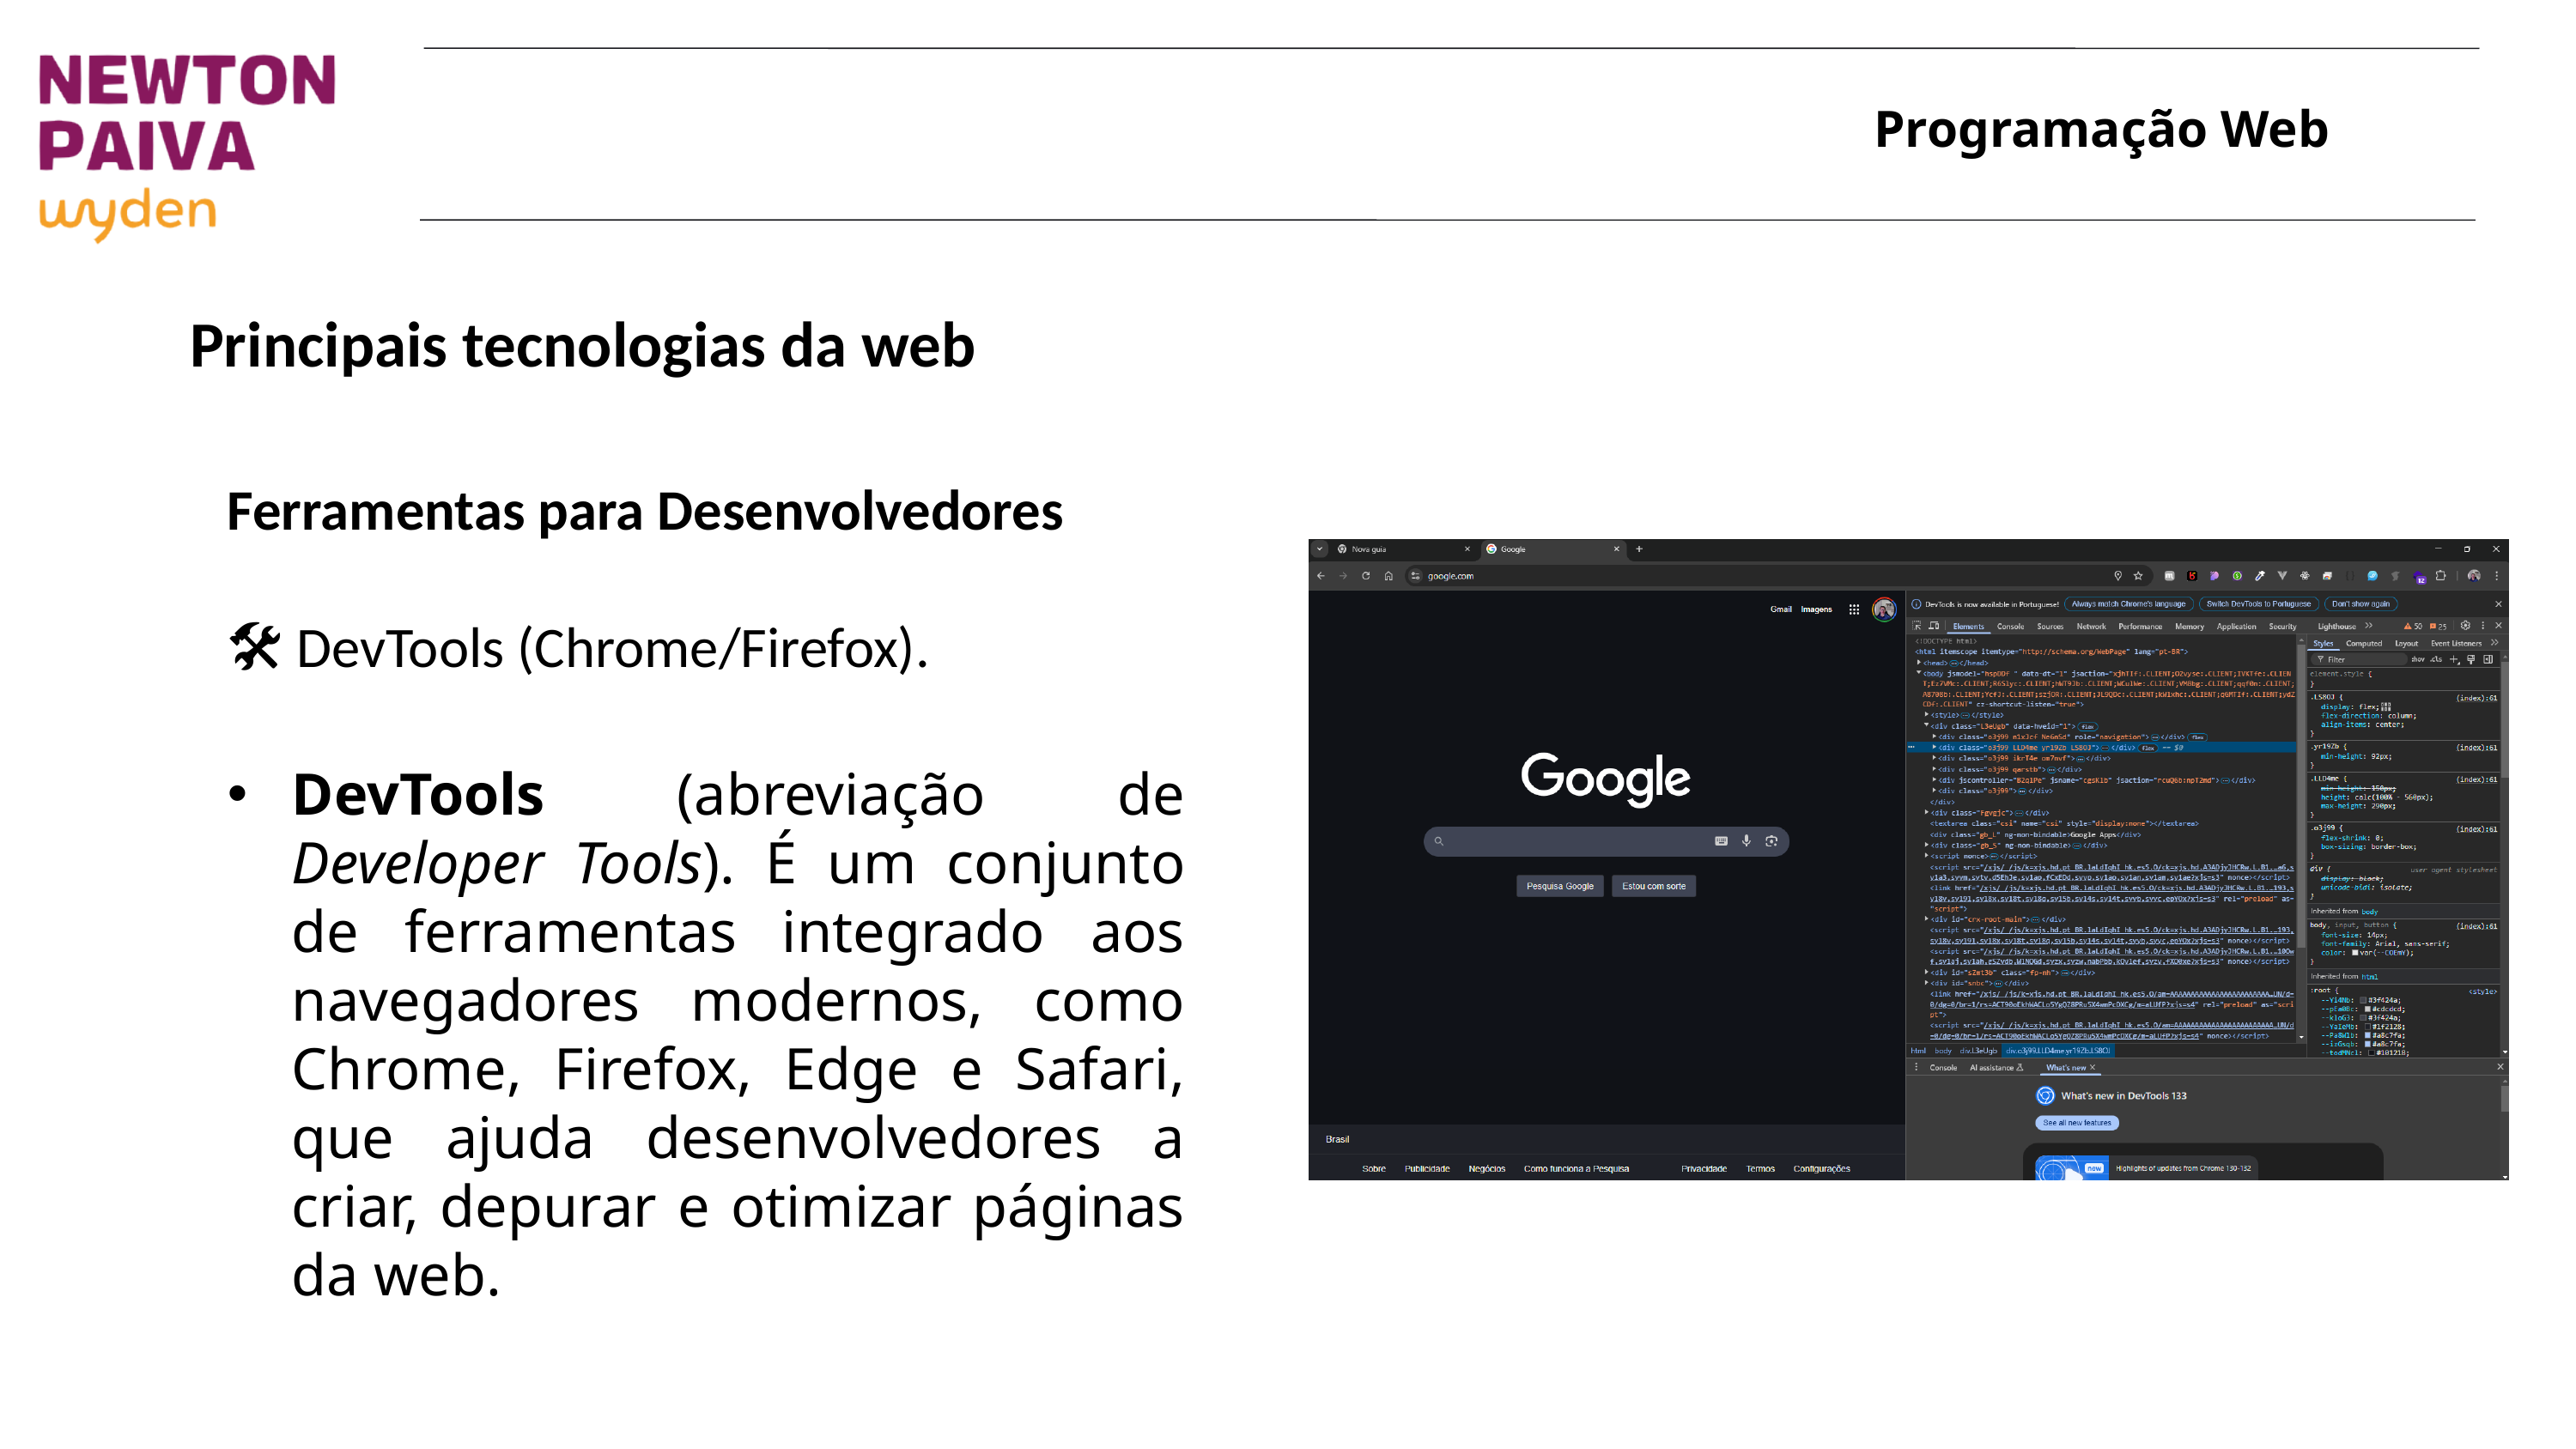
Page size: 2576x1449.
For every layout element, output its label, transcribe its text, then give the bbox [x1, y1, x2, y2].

title Principais tecnologias da web [177, 304, 2398, 421]
picture [0, 0, 368, 276]
text_box Ferramentas para Desenvolvedores 🛠️ DevTools (Chrome/Firefox). DevTools (abreviação de Developer Tools). É um conjunto de ferramentas integrado aos navegadores modernos, como Chrome, Firefox, Edge e Safari, que ajuda desenvolvedores a criar, depurar e otimizar páginas da web. [214, 466, 1199, 1314]
picture [1309, 539, 2509, 1180]
